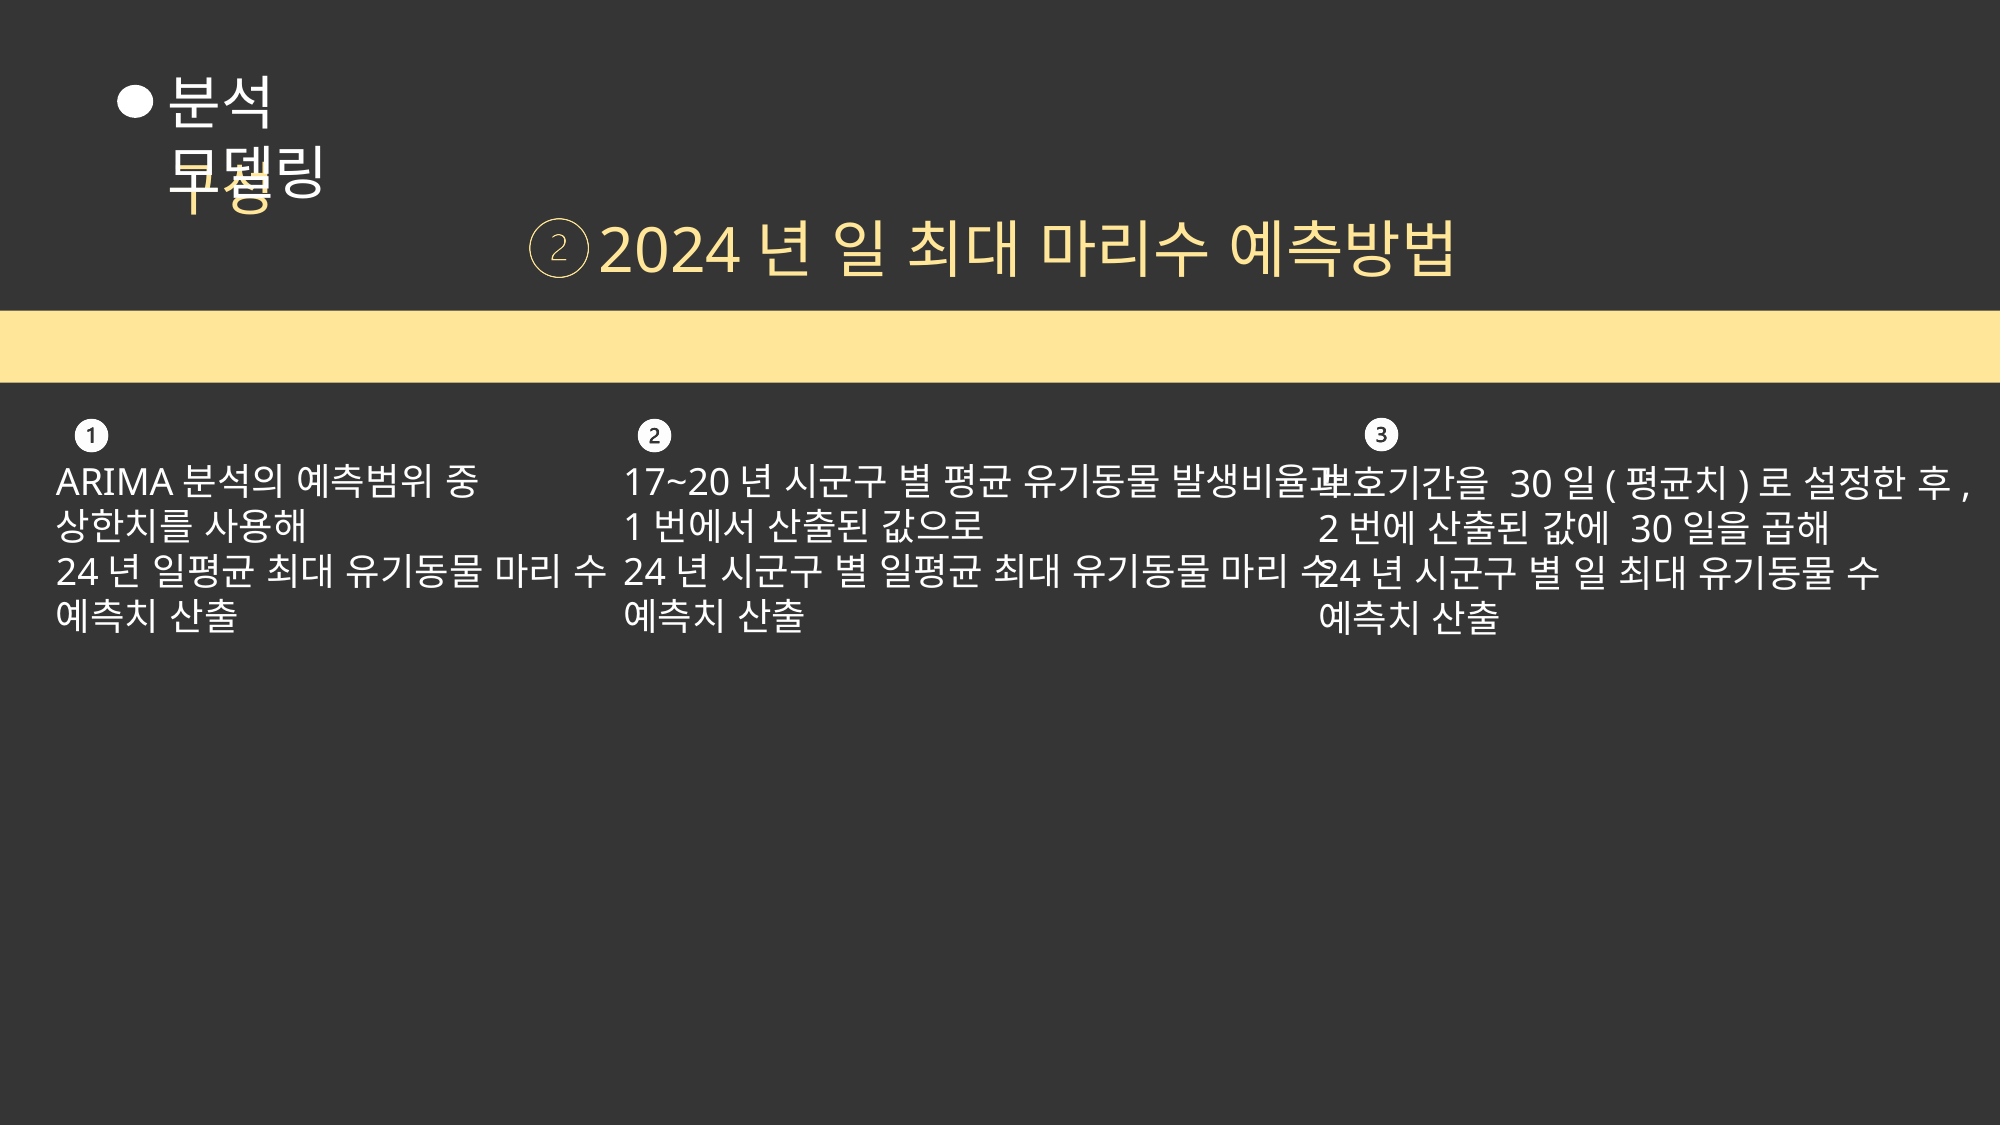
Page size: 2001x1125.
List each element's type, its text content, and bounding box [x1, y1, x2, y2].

text_box [0, 0, 2000, 309]
text_box 구성 [153, 145, 448, 230]
picture [521, 210, 597, 286]
text_box 17~20년 시군구 별 평균 유기동물 발생비율과 1번에서 산출된 값으로 24년 시군구 별 일평균 최대 유기동물 마리 수 예측치 산출 [608, 450, 1349, 646]
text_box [117, 58, 465, 145]
text_box [0, 384, 2000, 1125]
picture [633, 414, 676, 457]
text_box [0, 309, 2000, 384]
text_box ARIMA분석의 예측범위 중 상한치를 사용해 24년 일평균 최대 유기동물 마리 수 예측치 산출 [41, 450, 608, 646]
picture [70, 414, 113, 457]
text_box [1349, 413, 1949, 650]
text_box 2024년 일 최대 마리수 예측방법 [584, 202, 1474, 292]
